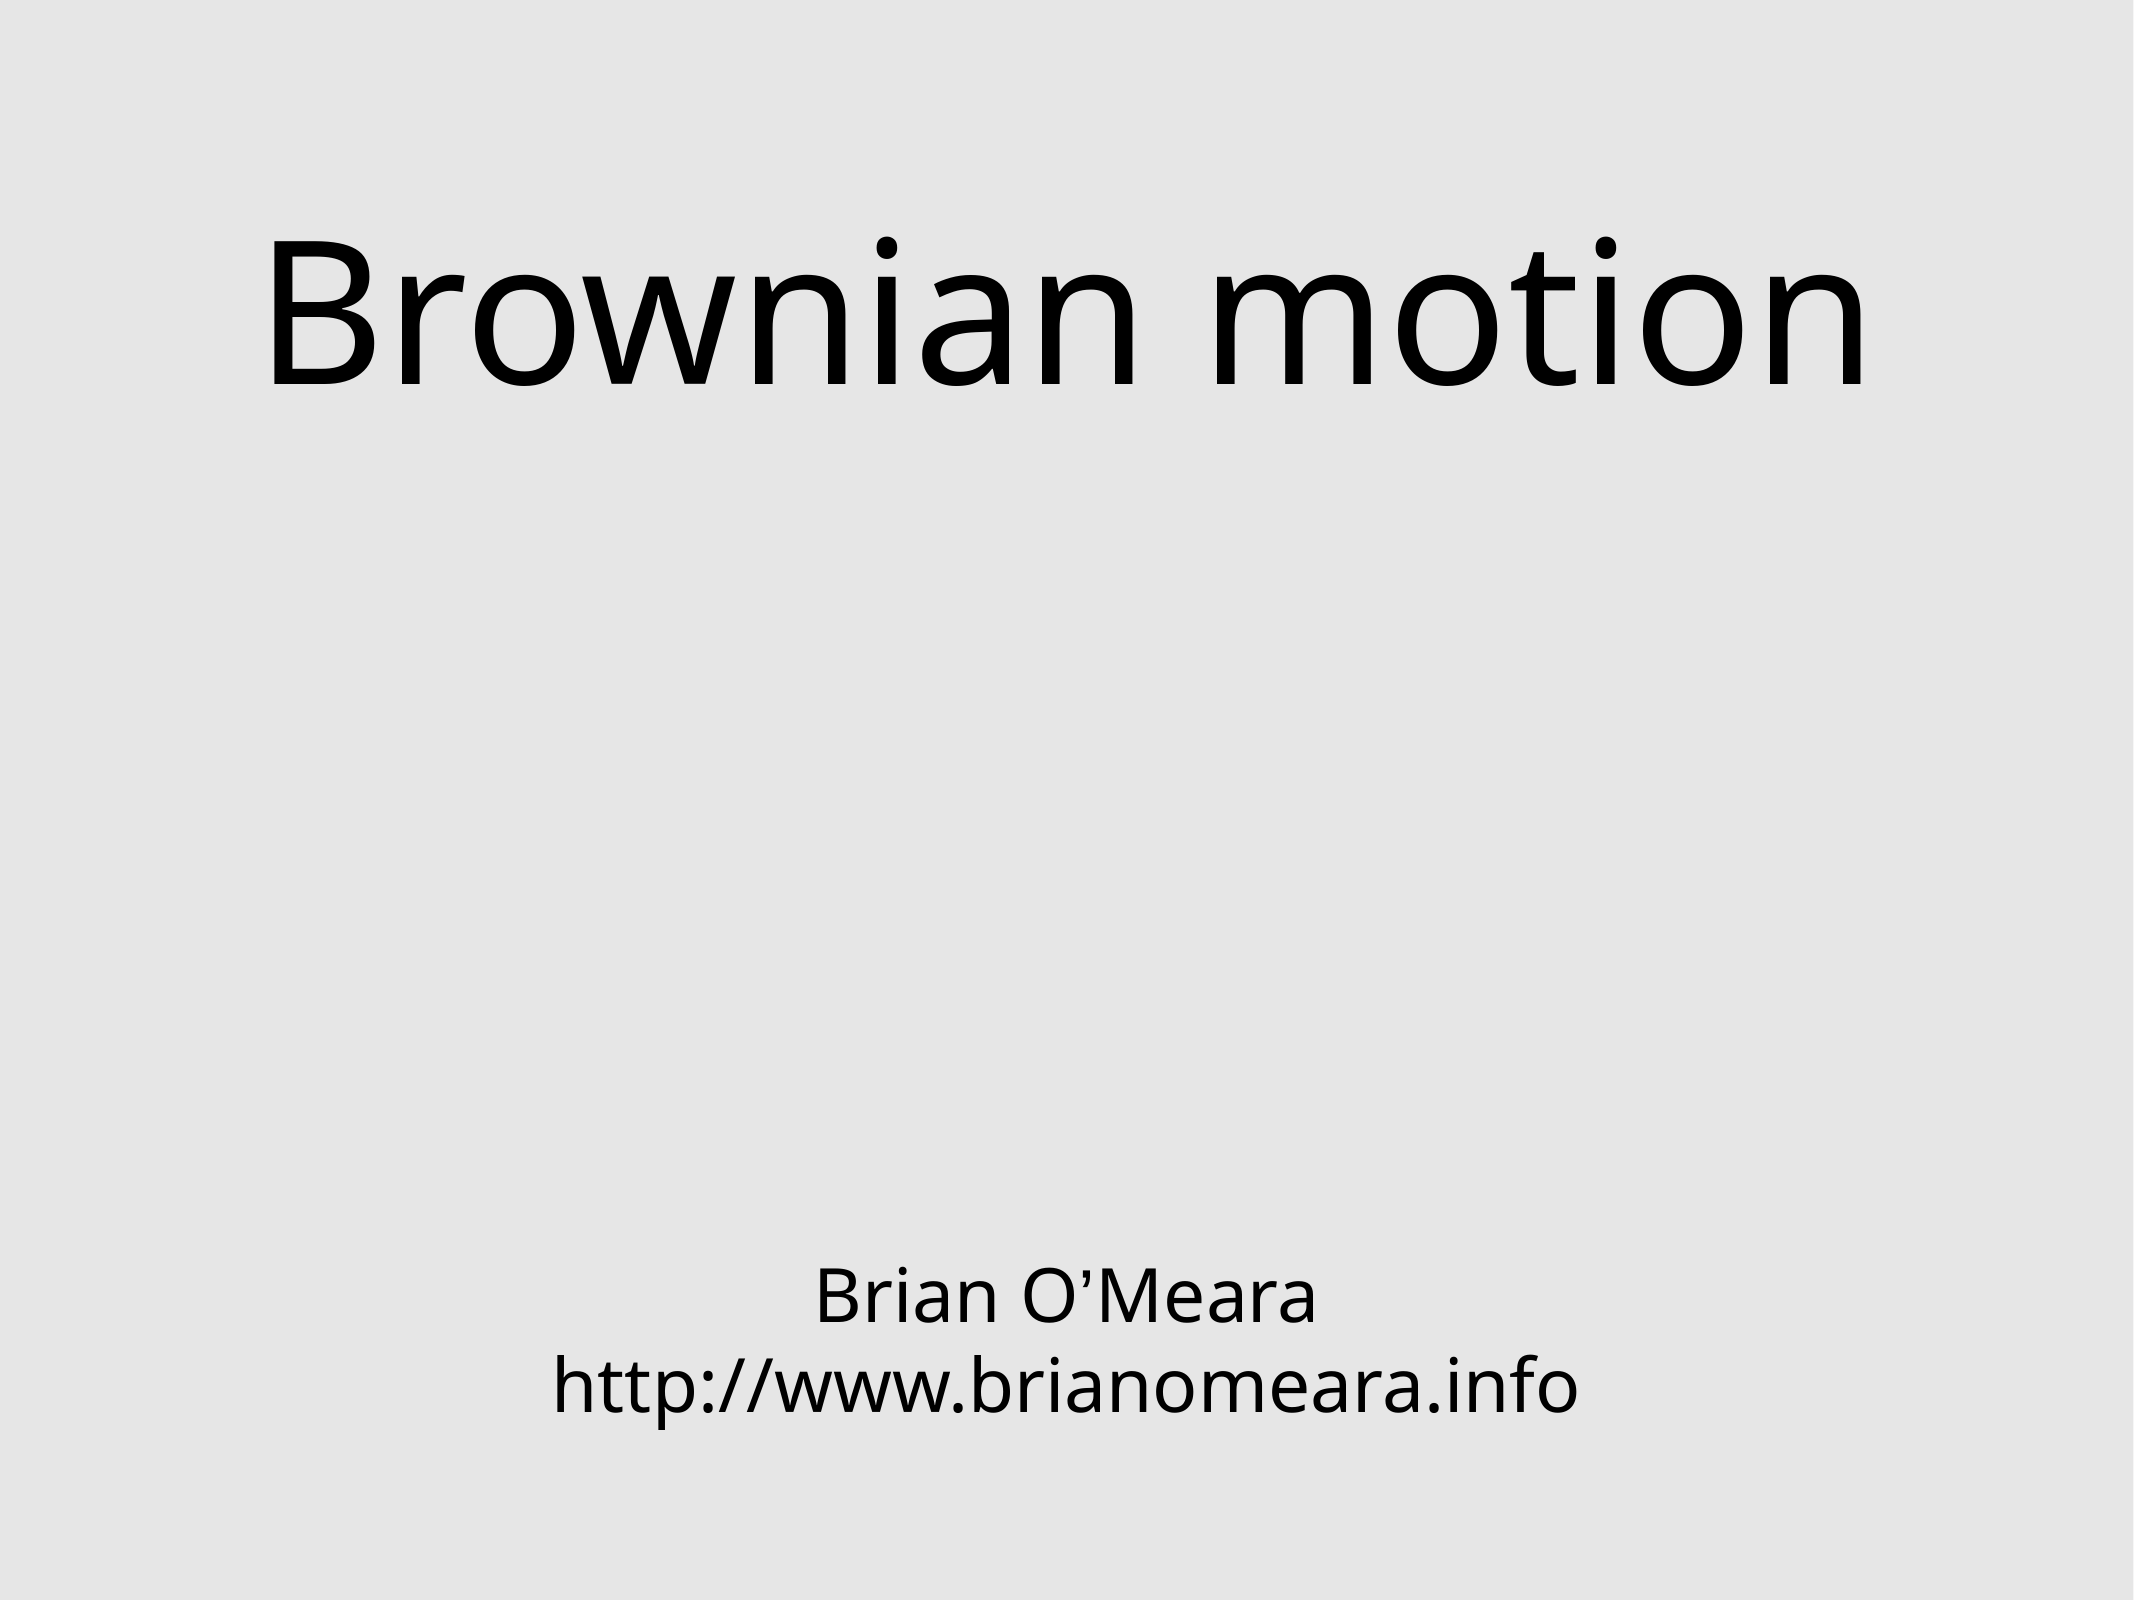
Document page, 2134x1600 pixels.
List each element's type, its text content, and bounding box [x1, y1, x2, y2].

text_box Brownian motion [255, 184, 1878, 425]
text_box Brian O’Meara http://www.brianomeara.info [208, 1247, 1925, 1546]
